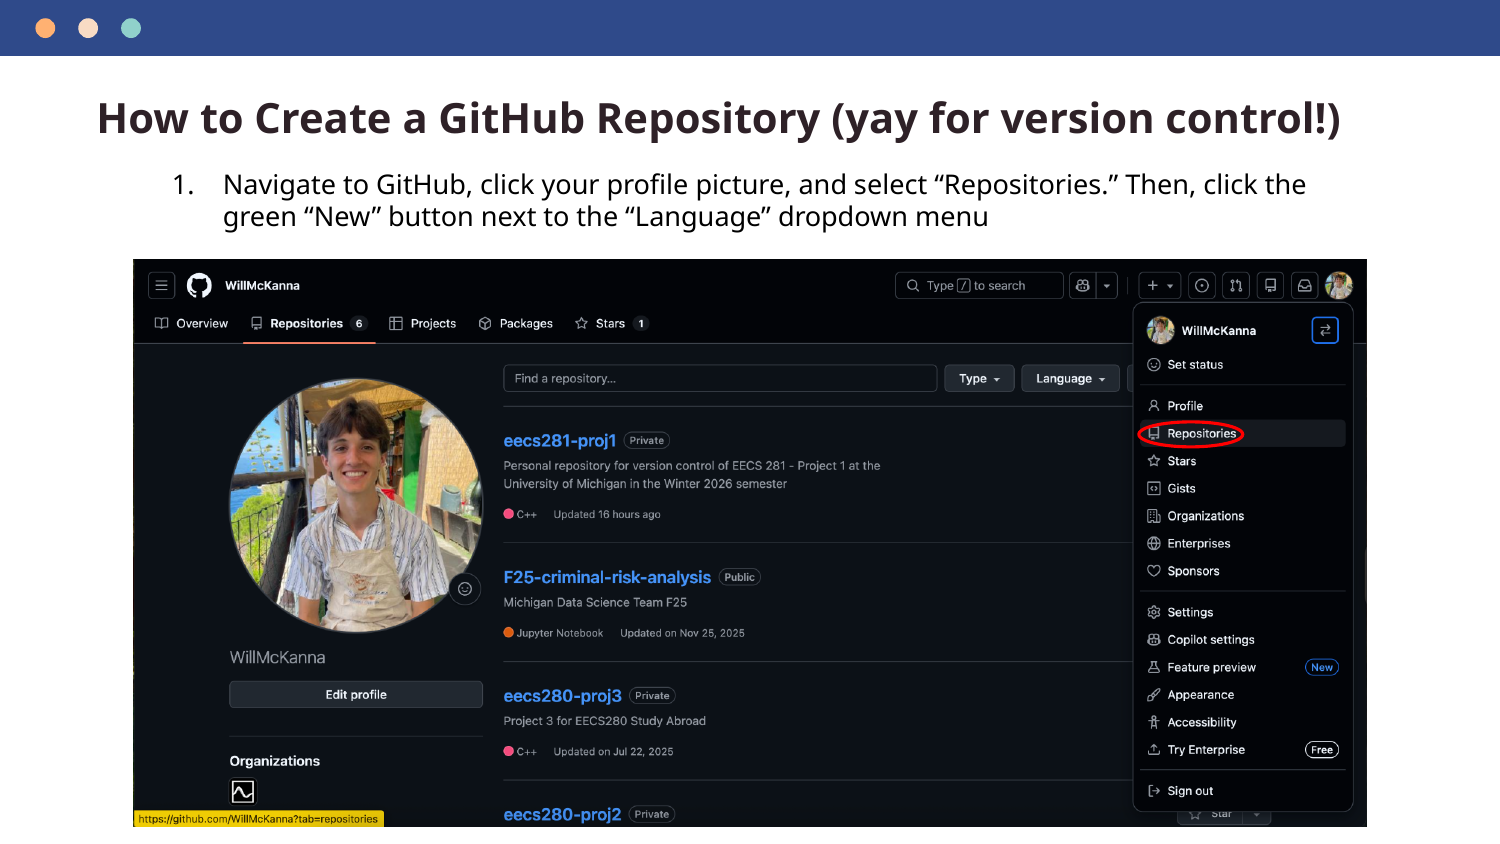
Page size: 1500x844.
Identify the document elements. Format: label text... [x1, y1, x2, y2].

text_box How to Create a GitHub Repository (yay for version control!) [81, 77, 1419, 150]
text_box Navigate to GitHub, click your profile picture, and select “Repositories.” Then, click the green “New” button next to the “Language” dropdown menu [132, 152, 1367, 225]
picture [132, 259, 1368, 827]
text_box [0, 0, 1500, 57]
